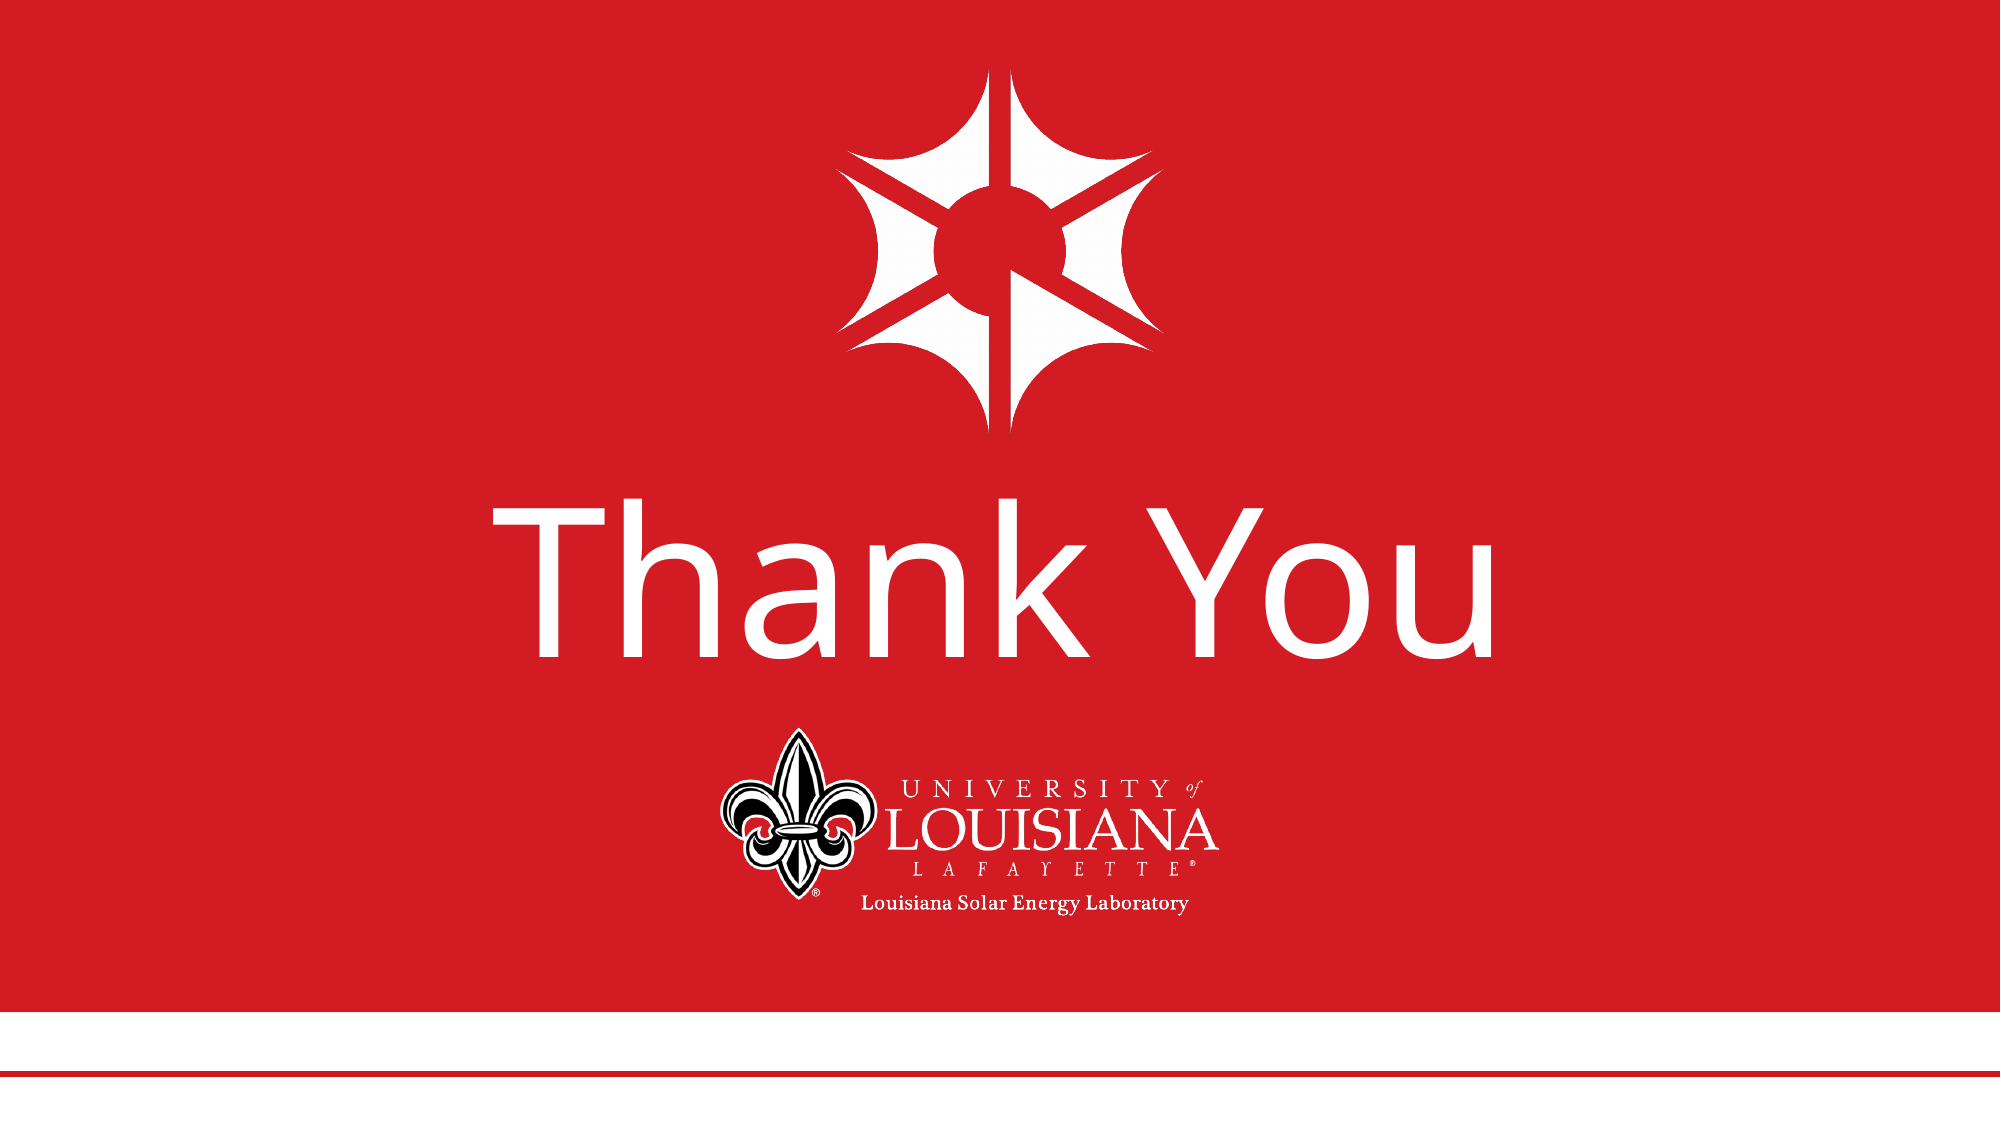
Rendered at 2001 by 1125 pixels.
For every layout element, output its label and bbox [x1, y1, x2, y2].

picture [714, 677, 1225, 950]
picture [774, 26, 1225, 476]
